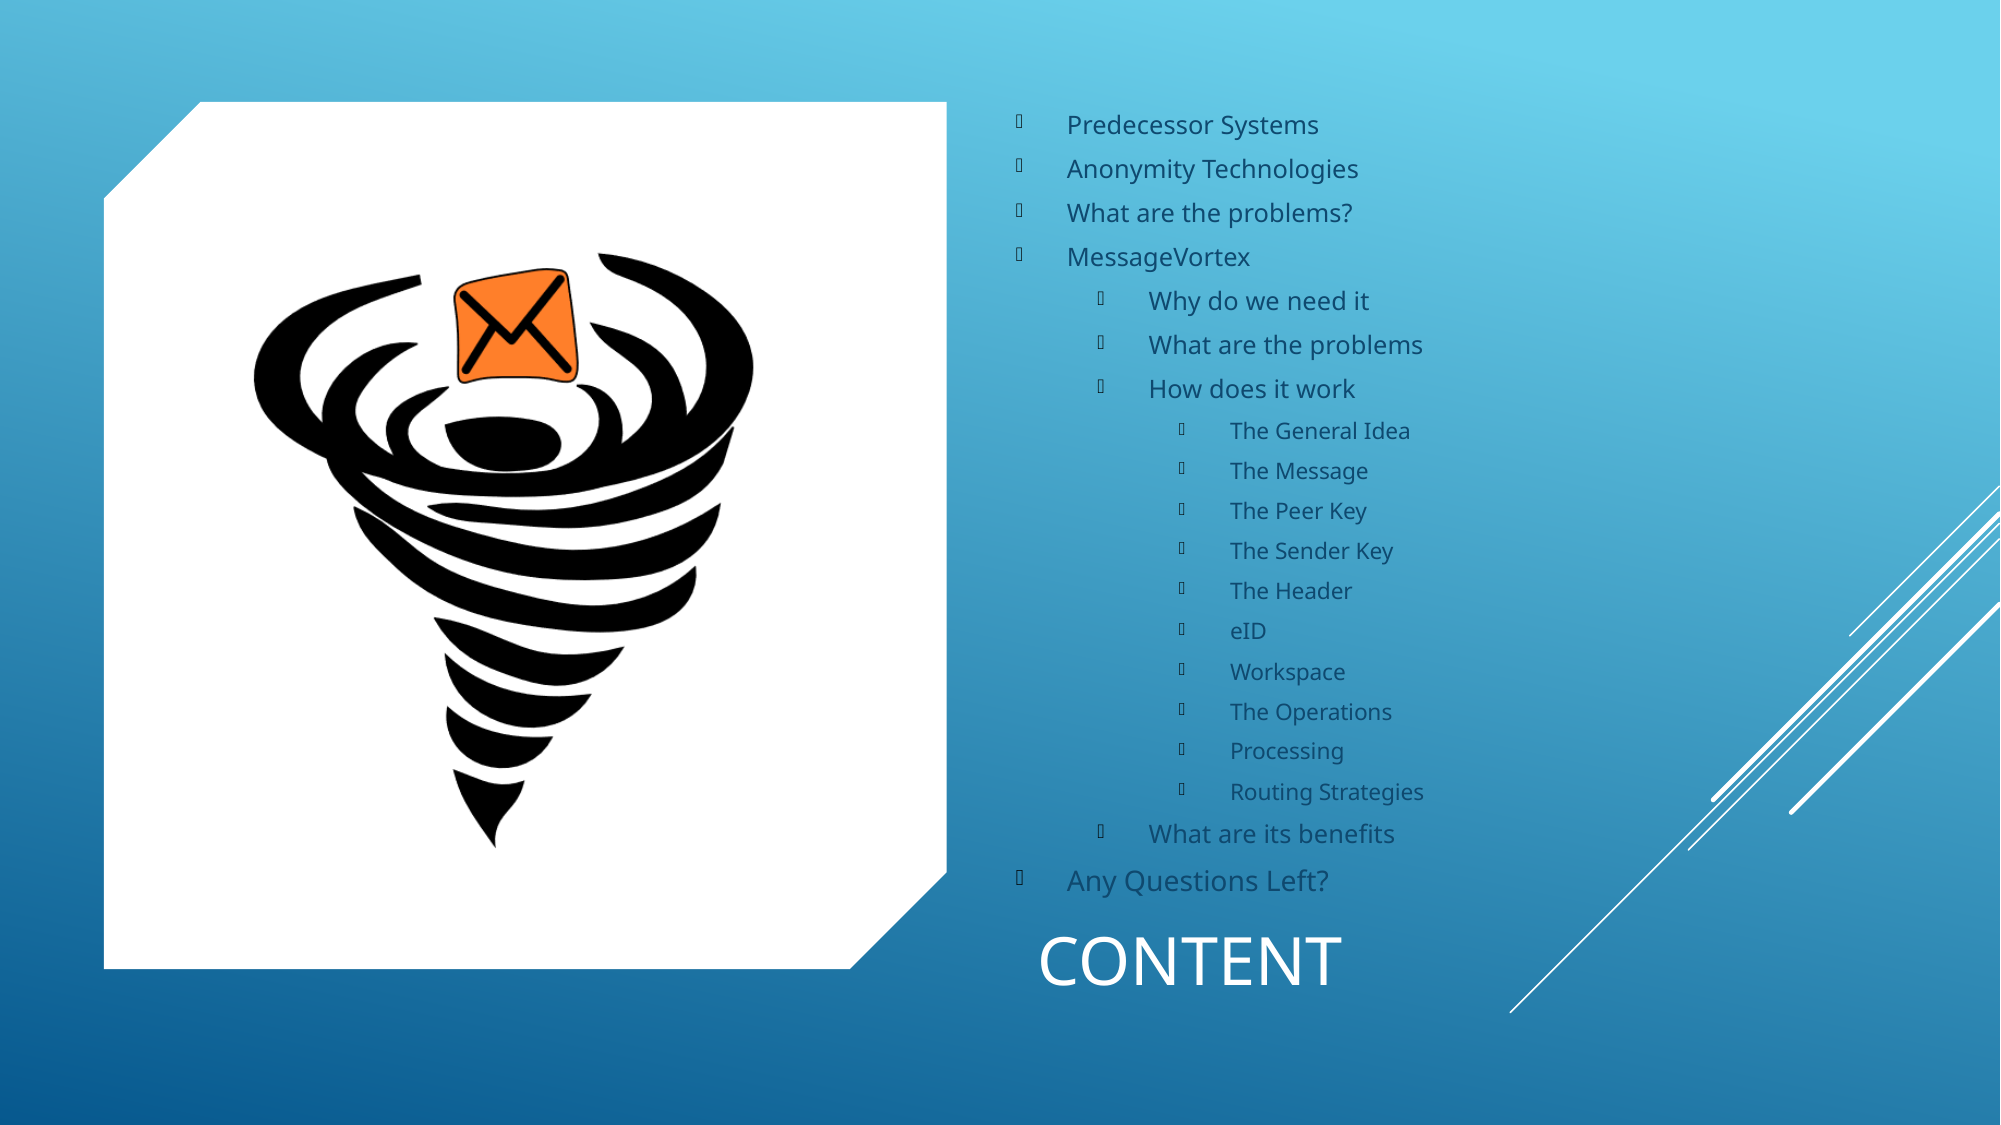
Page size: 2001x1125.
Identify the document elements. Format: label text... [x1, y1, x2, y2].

text_box [0, 0, 2000, 1125]
title Content [1022, 908, 1713, 1083]
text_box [1510, 485, 2000, 1013]
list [208, 231, 816, 940]
text_box [102, 100, 948, 971]
list Predecessor Systems Anonymity Technologies What are the problems? MessageVortex Why do we need it What are the problems How does it work The General Idea The Message The Peer Key The Sender Key The Header eID Workspace The Operations Processing Routing Strategies What are its benefits Any Questions Left? [1000, 101, 1792, 908]
